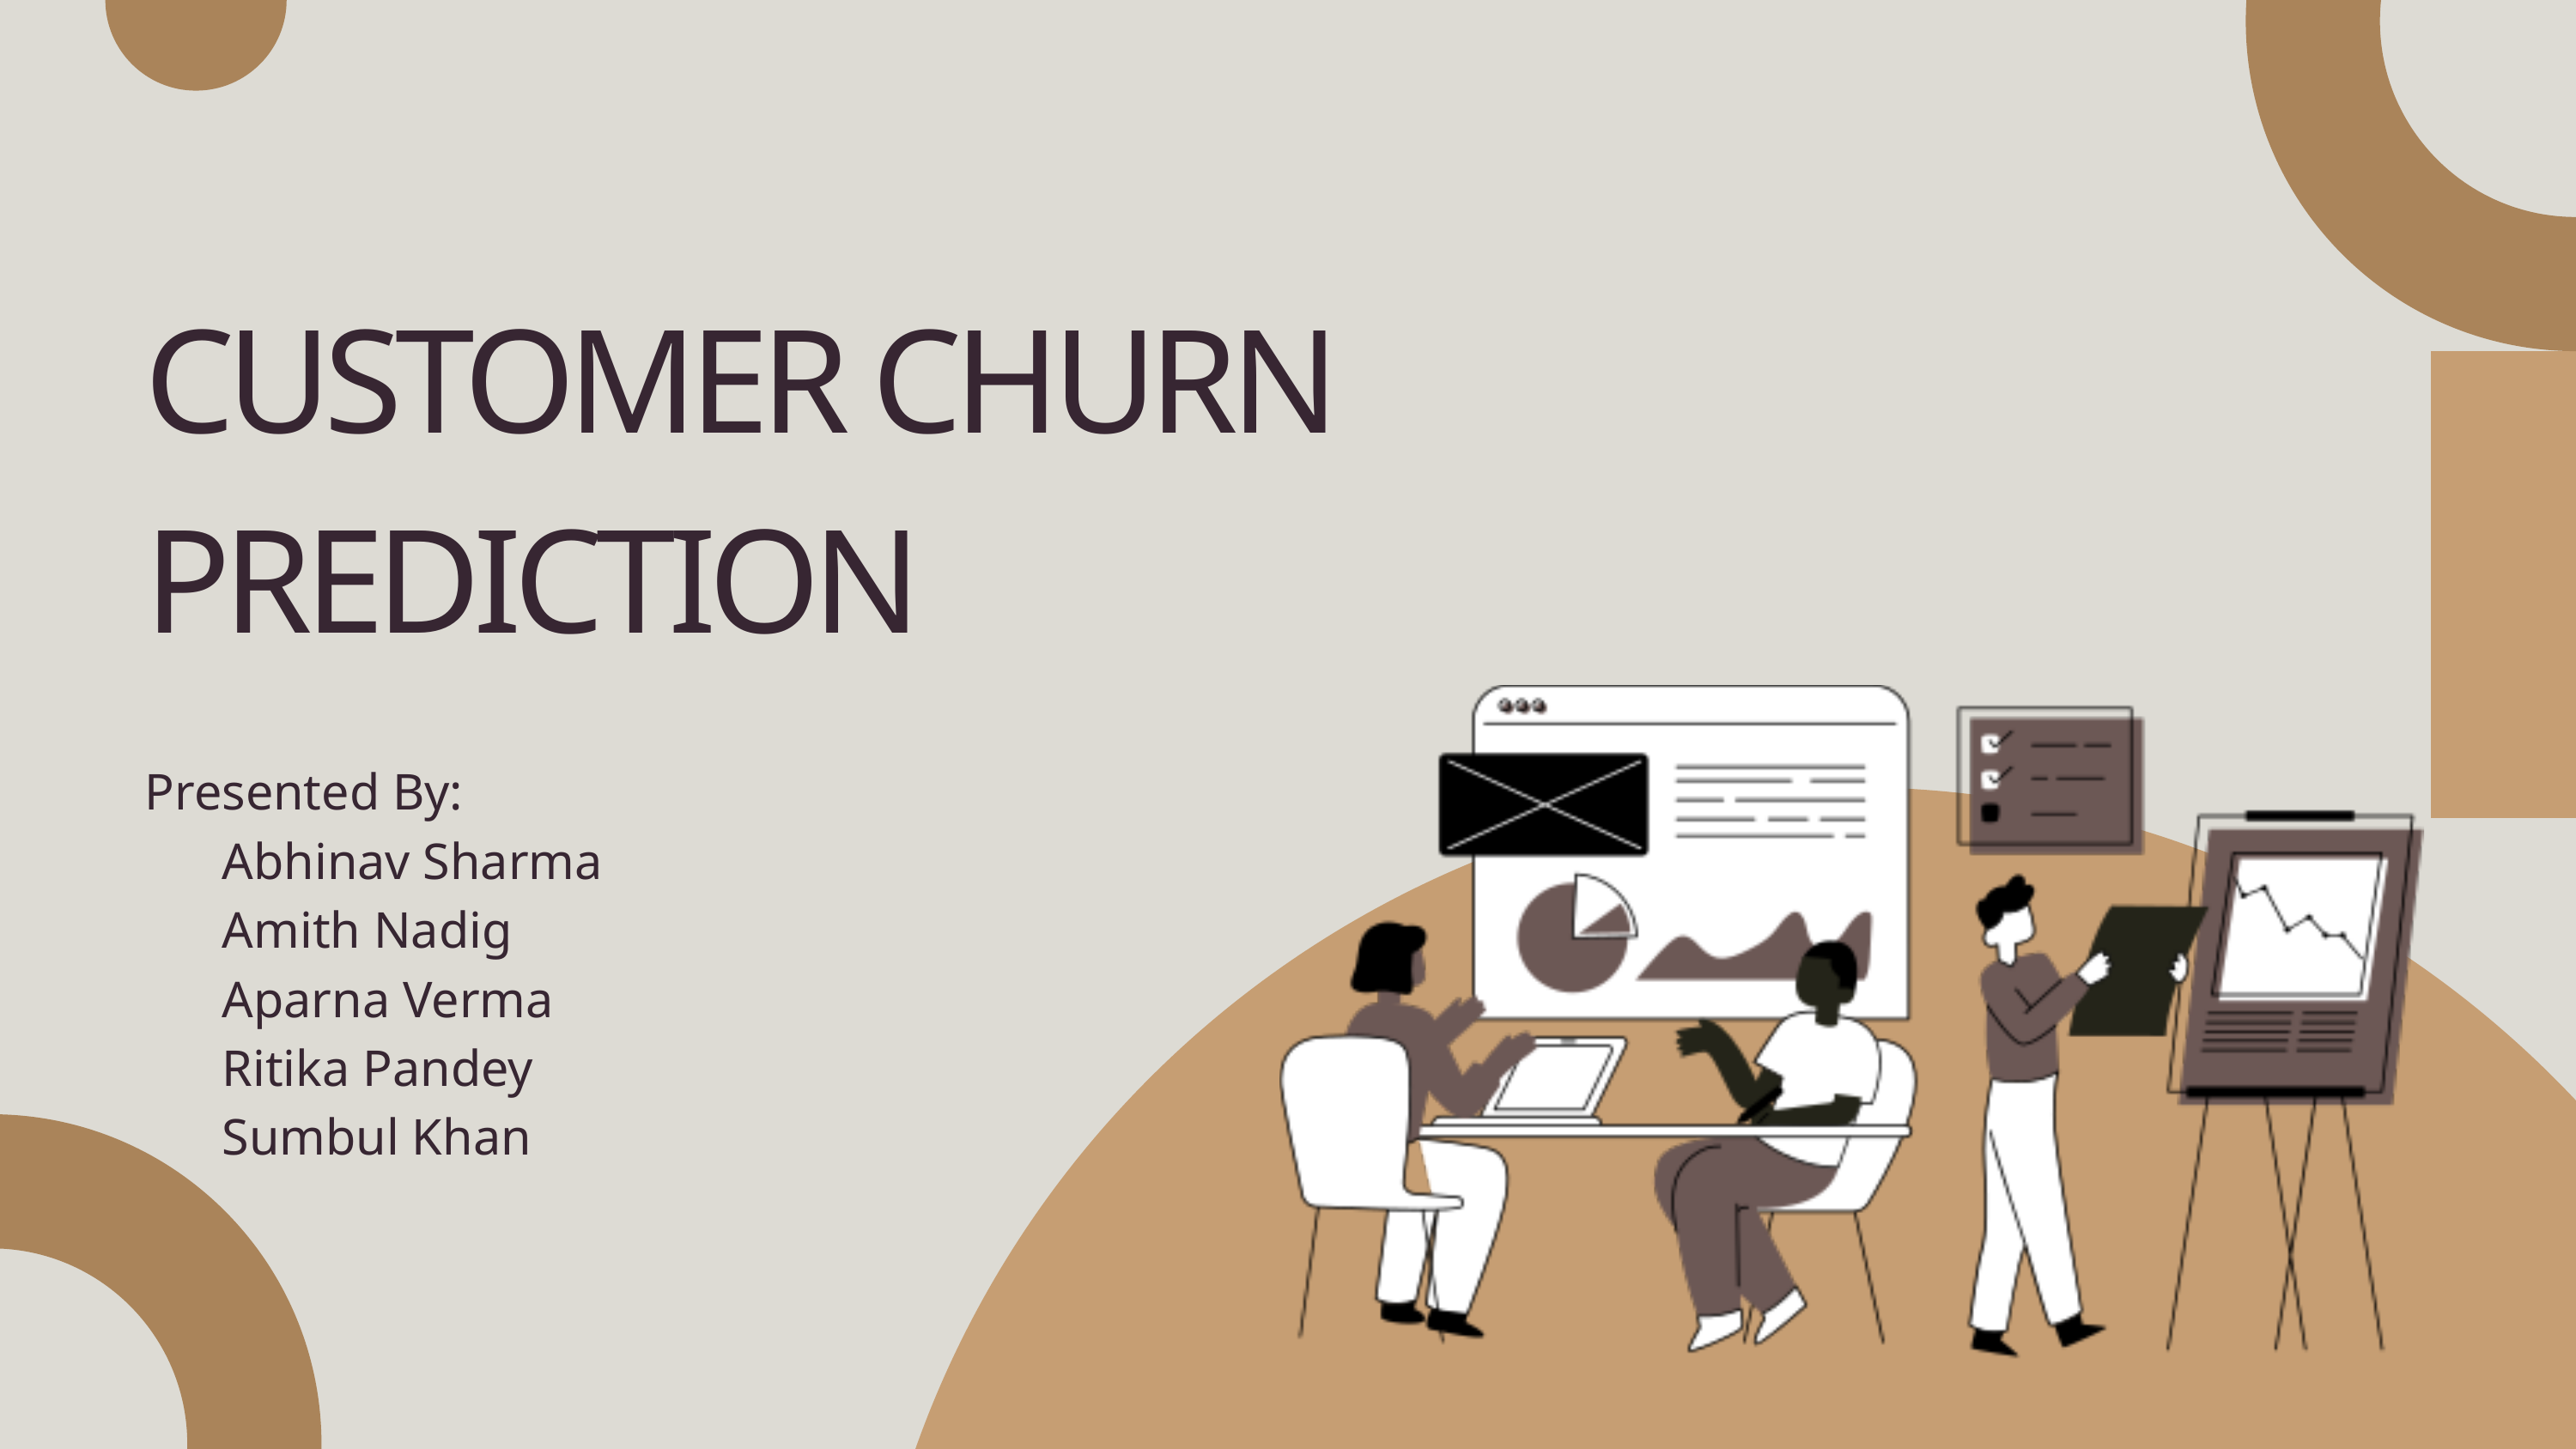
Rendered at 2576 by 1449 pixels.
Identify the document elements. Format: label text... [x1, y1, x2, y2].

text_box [105, 0, 287, 91]
text_box CUSTOMER CHURN PREDICTION [144, 261, 1595, 663]
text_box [2312, 0, 2576, 285]
text_box [1279, 685, 2425, 784]
text_box Presented By: Abhinav Sharma Amith Nadig Aparna Verma Ritika Pandey Sumbul Khan [144, 751, 611, 1234]
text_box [2430, 350, 2576, 784]
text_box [859, 786, 2576, 1449]
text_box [0, 1180, 255, 1449]
